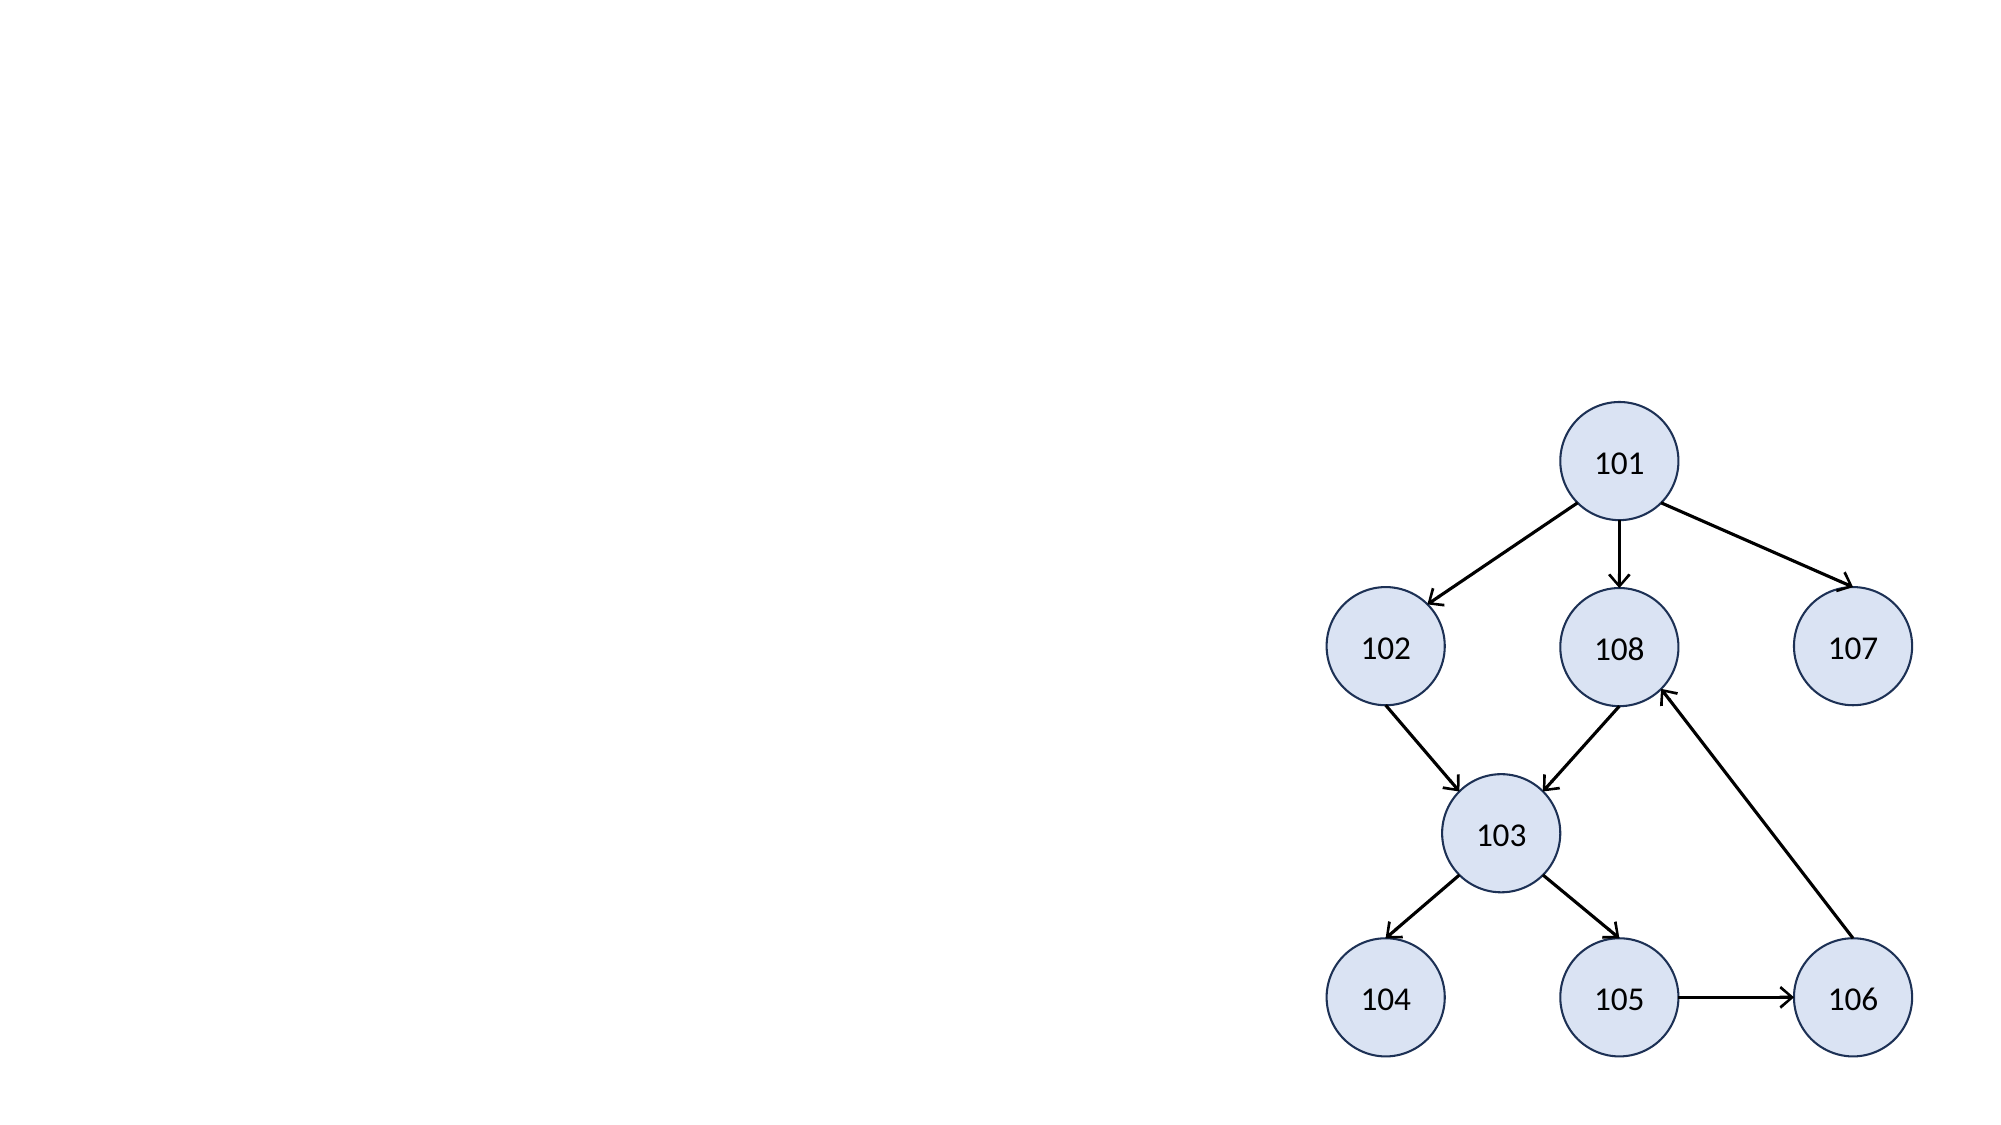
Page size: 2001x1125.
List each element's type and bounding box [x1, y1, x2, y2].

text_box [1326, 401, 1913, 1057]
